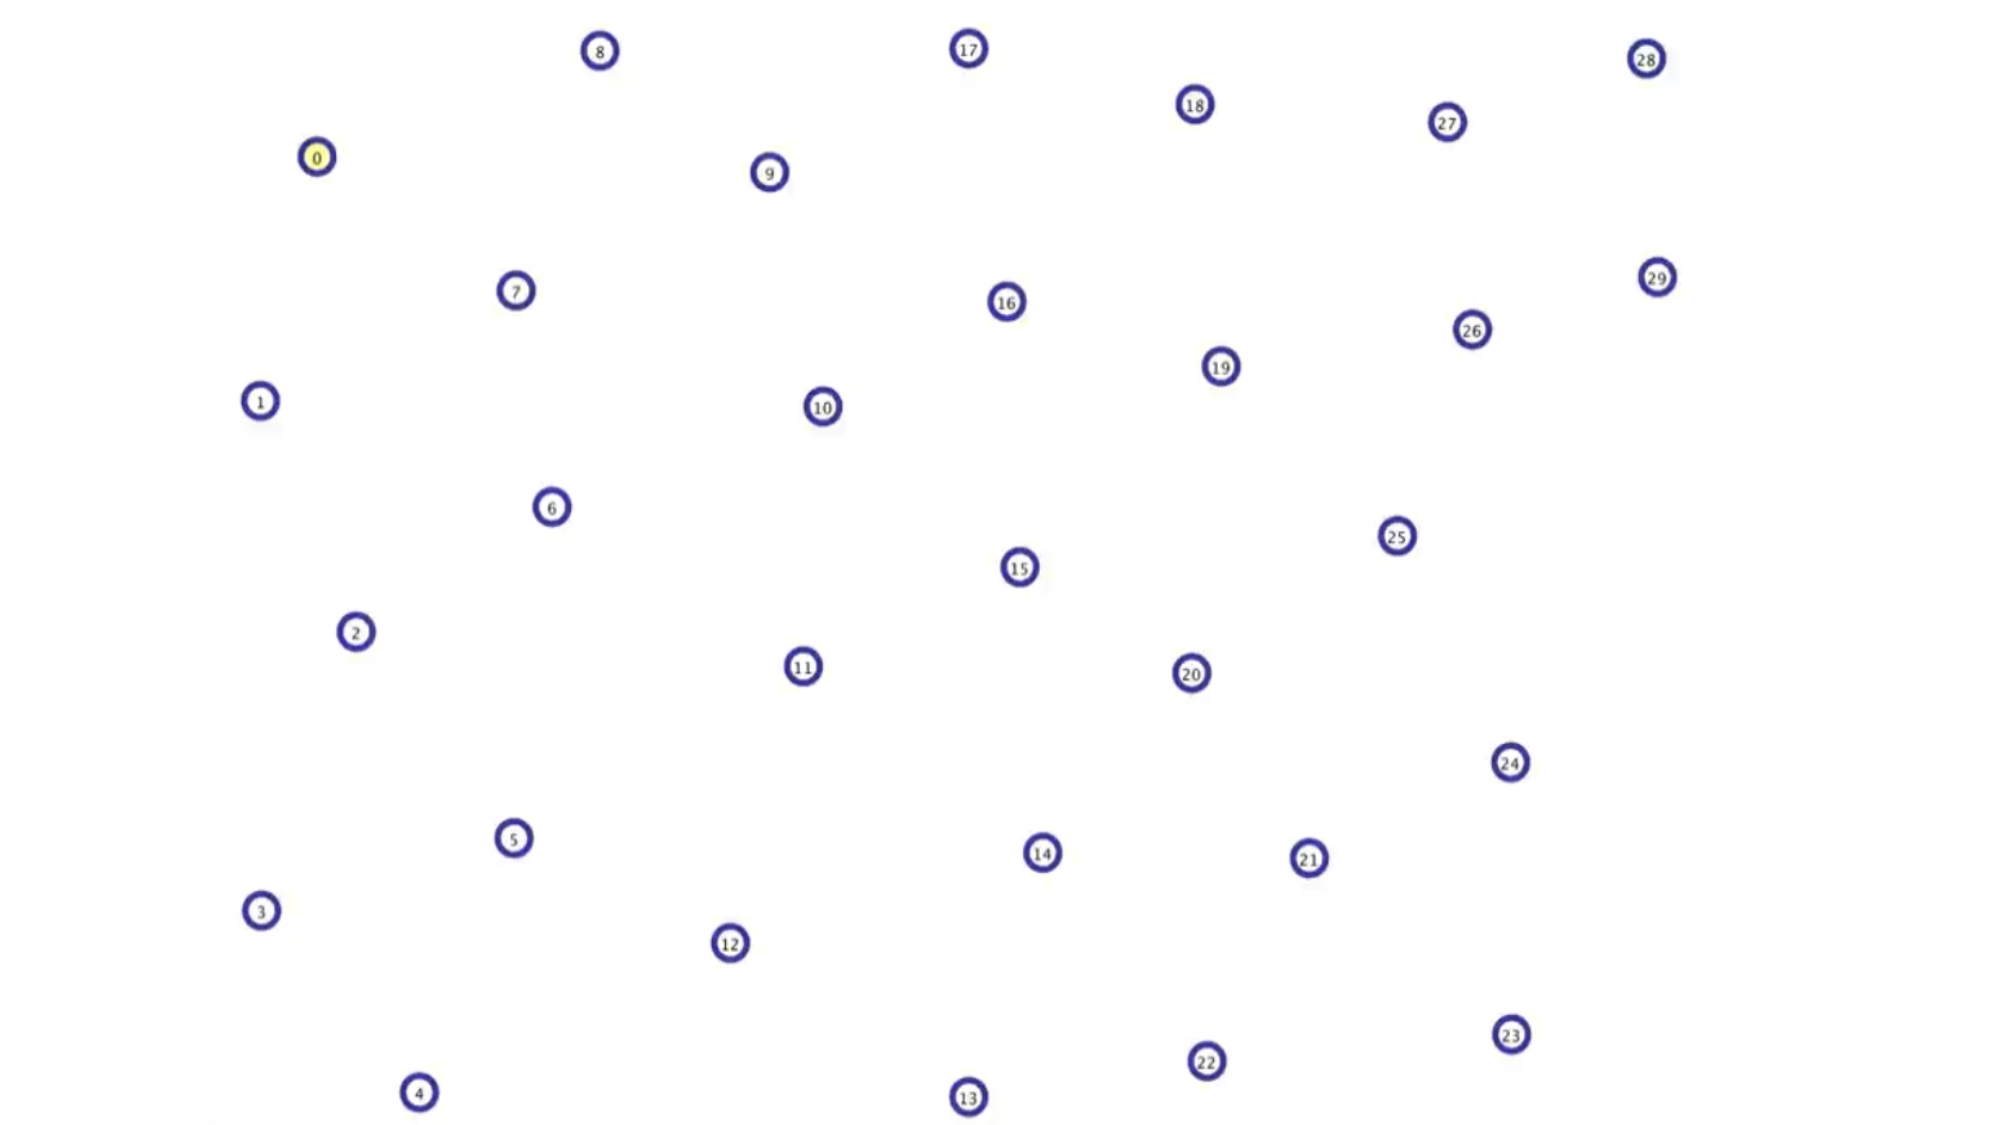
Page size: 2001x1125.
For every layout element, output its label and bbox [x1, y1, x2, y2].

picture [180, 0, 1819, 1125]
